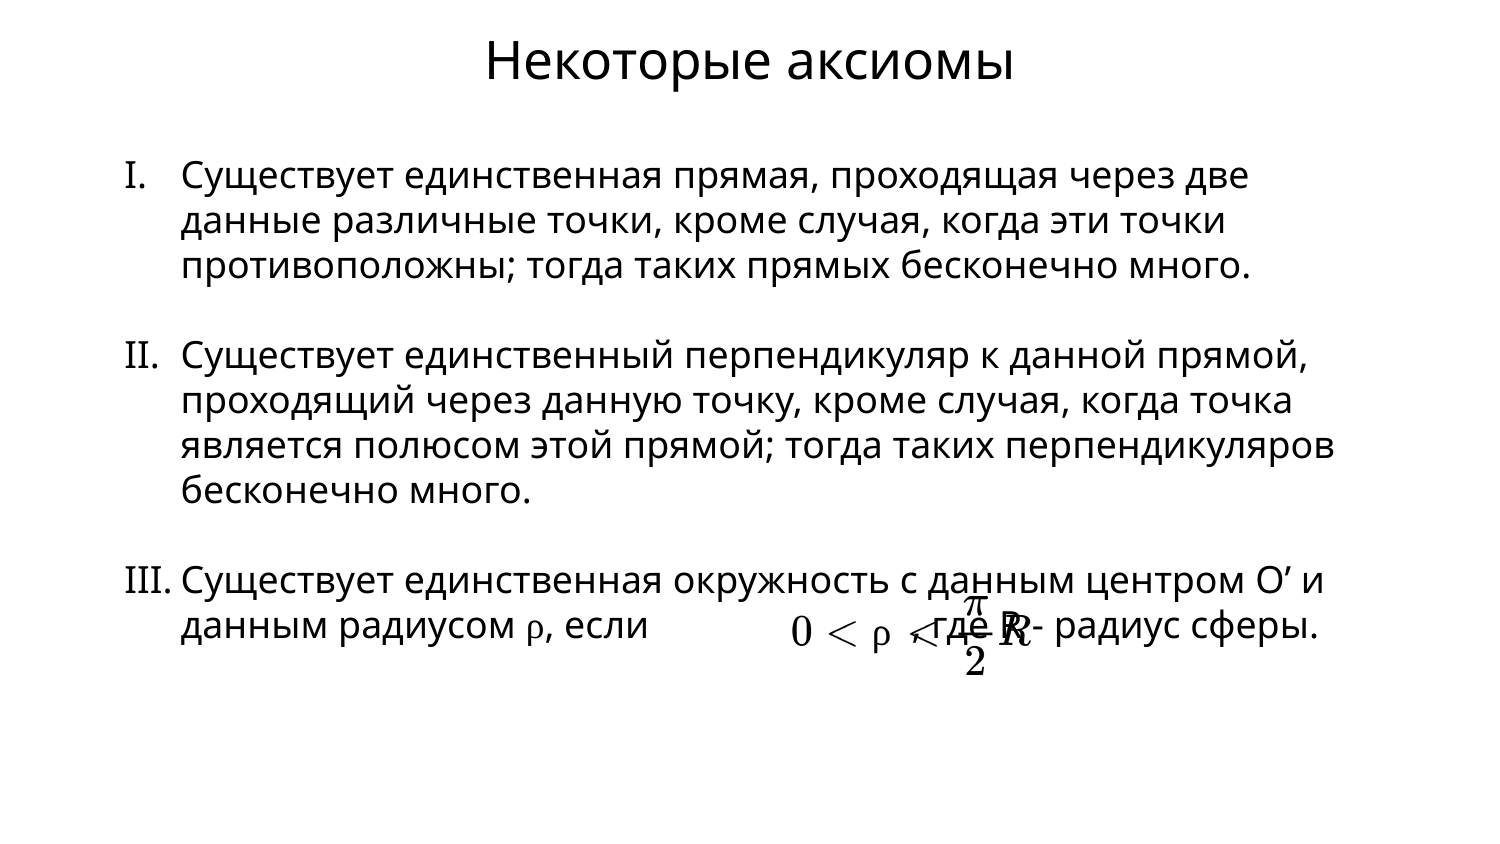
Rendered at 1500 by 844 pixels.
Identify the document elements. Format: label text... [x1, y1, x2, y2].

title Некоторые аксиомы [51, 11, 1449, 106]
picture [792, 595, 1031, 676]
text_box Существует единственная прямая, проходящая через две данные различные точки, кроме случая, когда эти точки противоположны; тогда таких прямых бесконечно много. Существует единственный перпендикуляр к данной прямой, проходящий через данную точку, кроме случая, когда точка является полюсом этой прямой; тогда таких перпендикуляров бесконечно много. Существует единственная окружность с данным центром O’ и данным радиусом ρ, если , где R - радиус сферы. [90, 136, 1410, 662]
